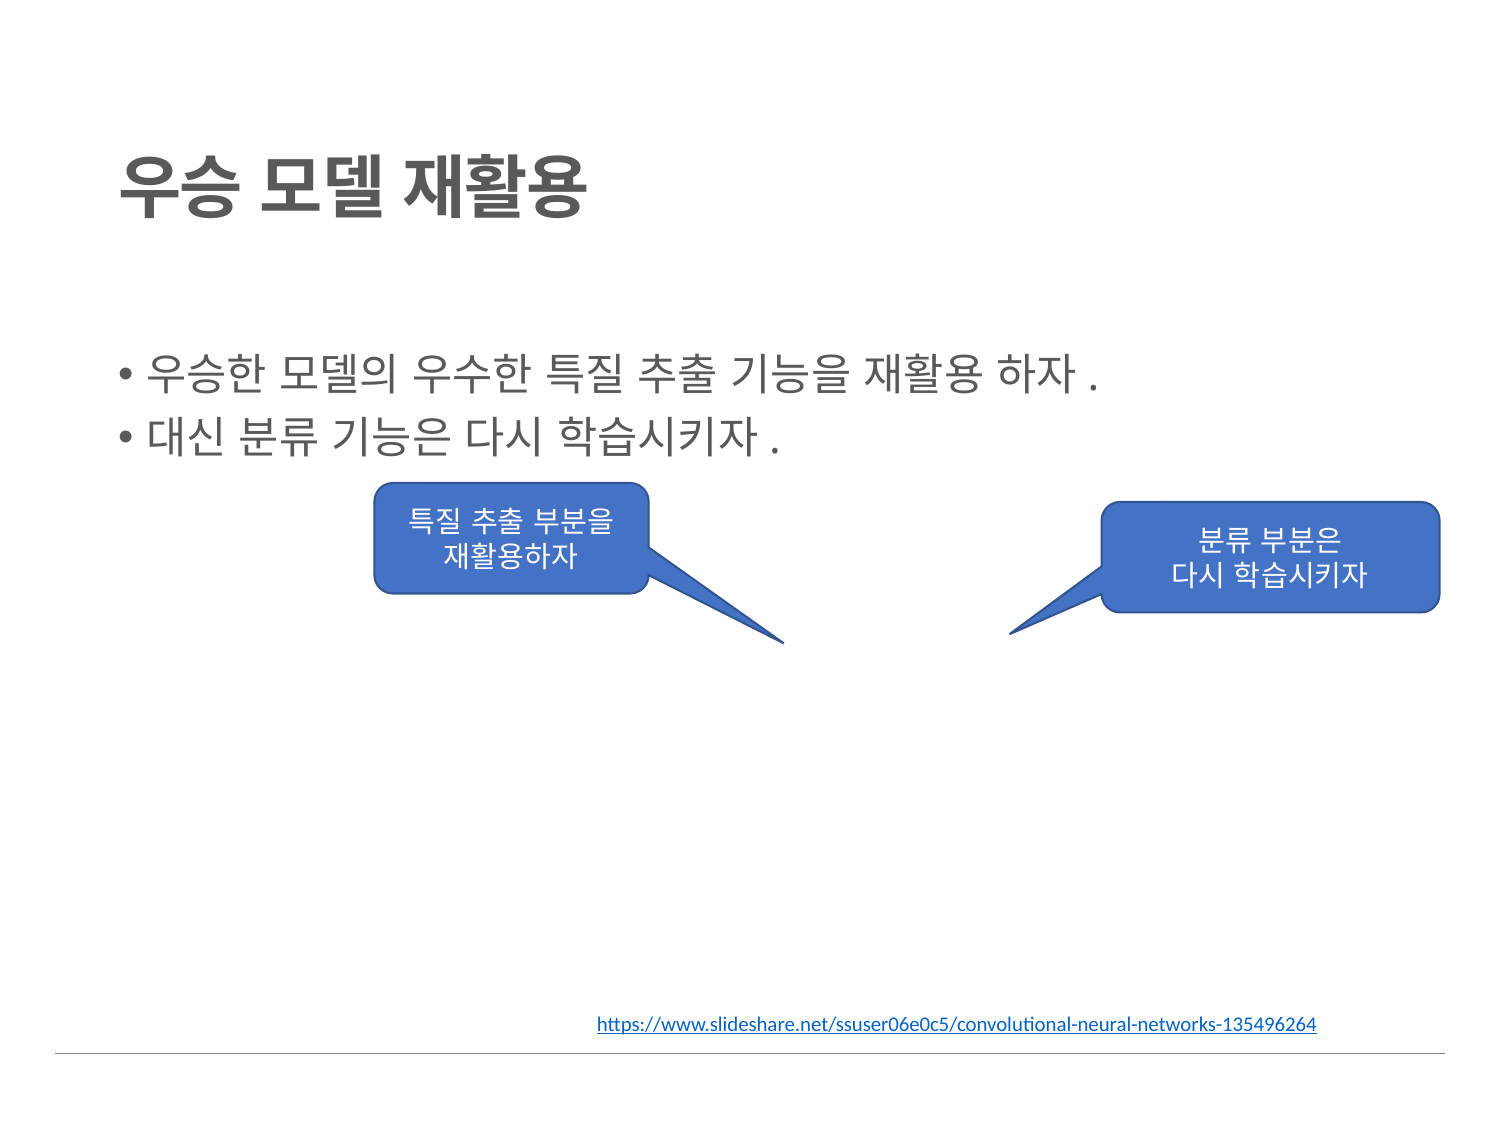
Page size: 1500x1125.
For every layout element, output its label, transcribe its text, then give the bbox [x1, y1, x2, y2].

title 우승 모델 재활용 [103, 137, 1397, 244]
picture [210, 574, 1216, 989]
text_box https://www.slideshare.net/ssuser06e0c5/convolutional-neural-networks-135496264 [582, 1003, 1332, 1044]
list 우승한 모델의 우수한 특질 추출 기능을 재활용 하자. 대신 분류 기능은 다시 학습시키자. [103, 345, 1397, 1059]
text_box 특질 추출 부분을 재활용하자 [373, 481, 688, 574]
text_box 분류 부분은 다시 학습시키자 [1089, 500, 1441, 614]
